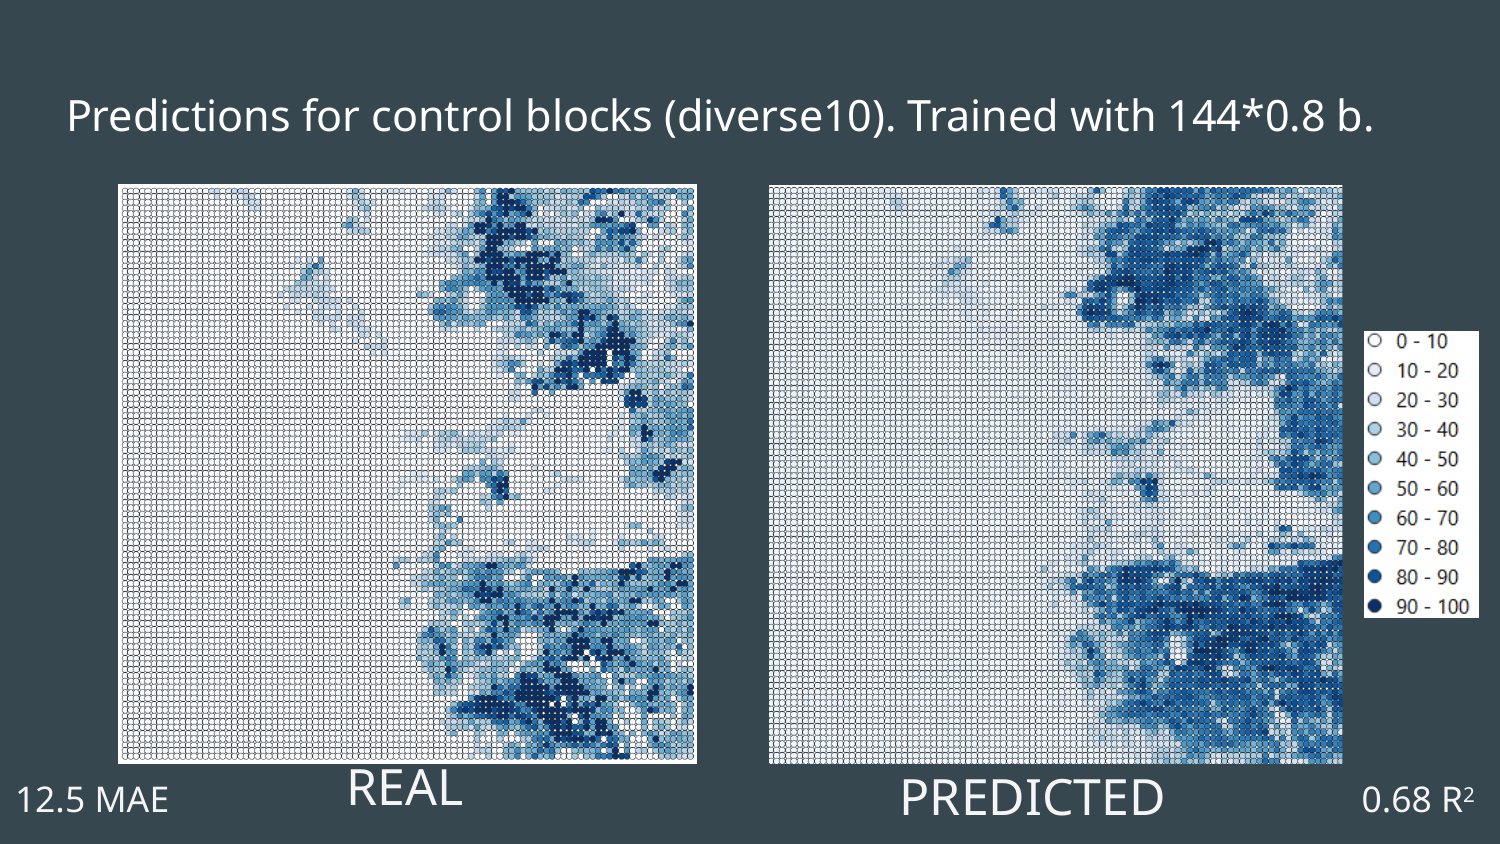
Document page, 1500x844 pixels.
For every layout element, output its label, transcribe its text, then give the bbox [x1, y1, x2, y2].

title Predictions for control blocks (diverse10). Trained with 144*0.8 b. [51, 72, 1449, 167]
picture [768, 184, 1343, 764]
picture [118, 184, 697, 764]
text_box PREDICTED [884, 772, 1244, 844]
text_box 0.68 R2 [1346, 762, 1500, 844]
picture [1364, 331, 1479, 618]
text_box 12.5 MAE [0, 762, 359, 844]
